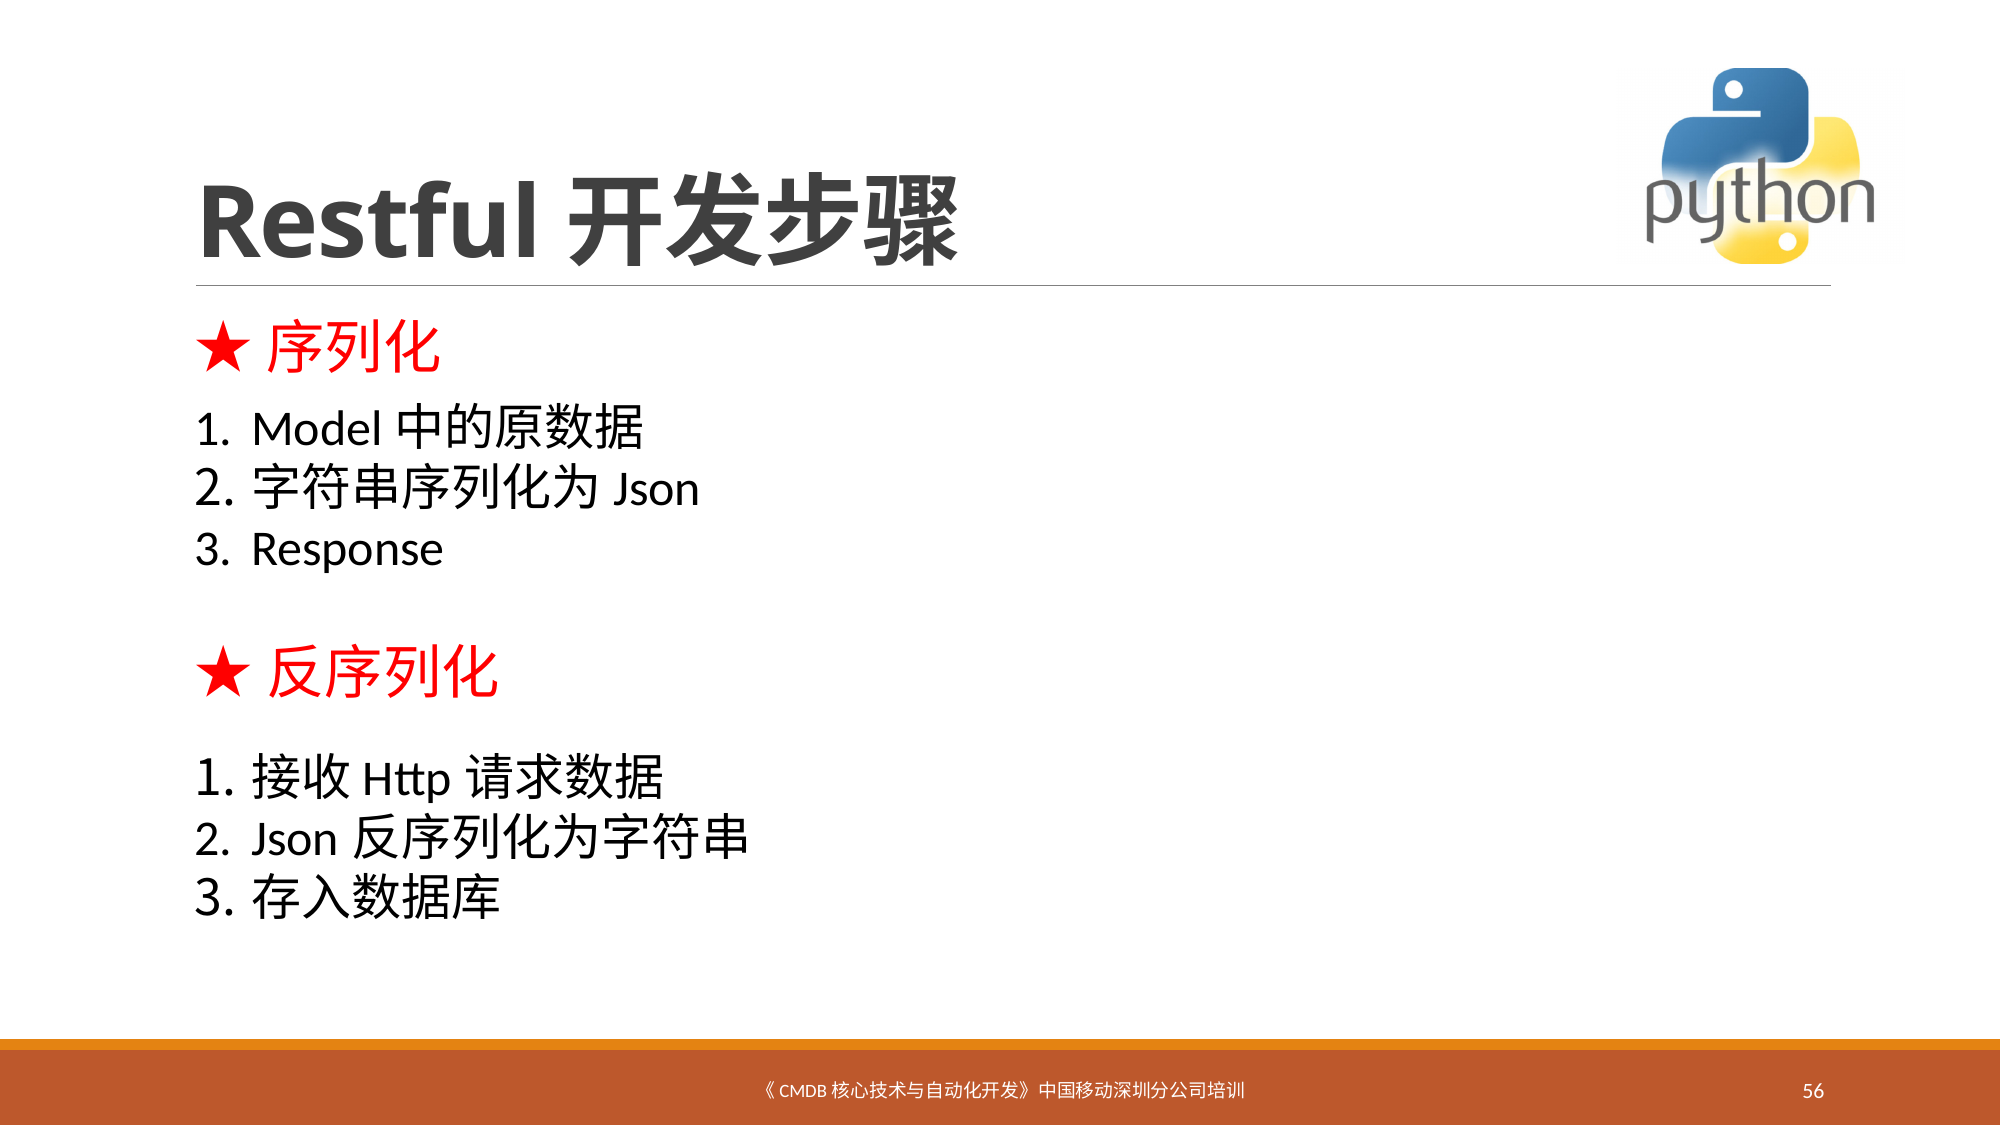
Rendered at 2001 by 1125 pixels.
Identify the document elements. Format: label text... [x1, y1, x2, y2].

text_box 接收Http请求数据 Json反序列化为字符串 存入数据库 [180, 737, 1862, 933]
footer 《CMDB核心技术与自动化开发》中国移动深圳分公司培训 [604, 1059, 1396, 1120]
text_box Model中的原数据 字符串序列化为Json Response [180, 388, 1862, 583]
title Restful开发步骤 [180, 47, 1830, 285]
text_box ★反序列化 [179, 628, 1505, 713]
picture [1616, 68, 1906, 264]
slide_number 56 [1624, 1059, 1840, 1120]
text_box ★序列化 [179, 302, 1505, 388]
